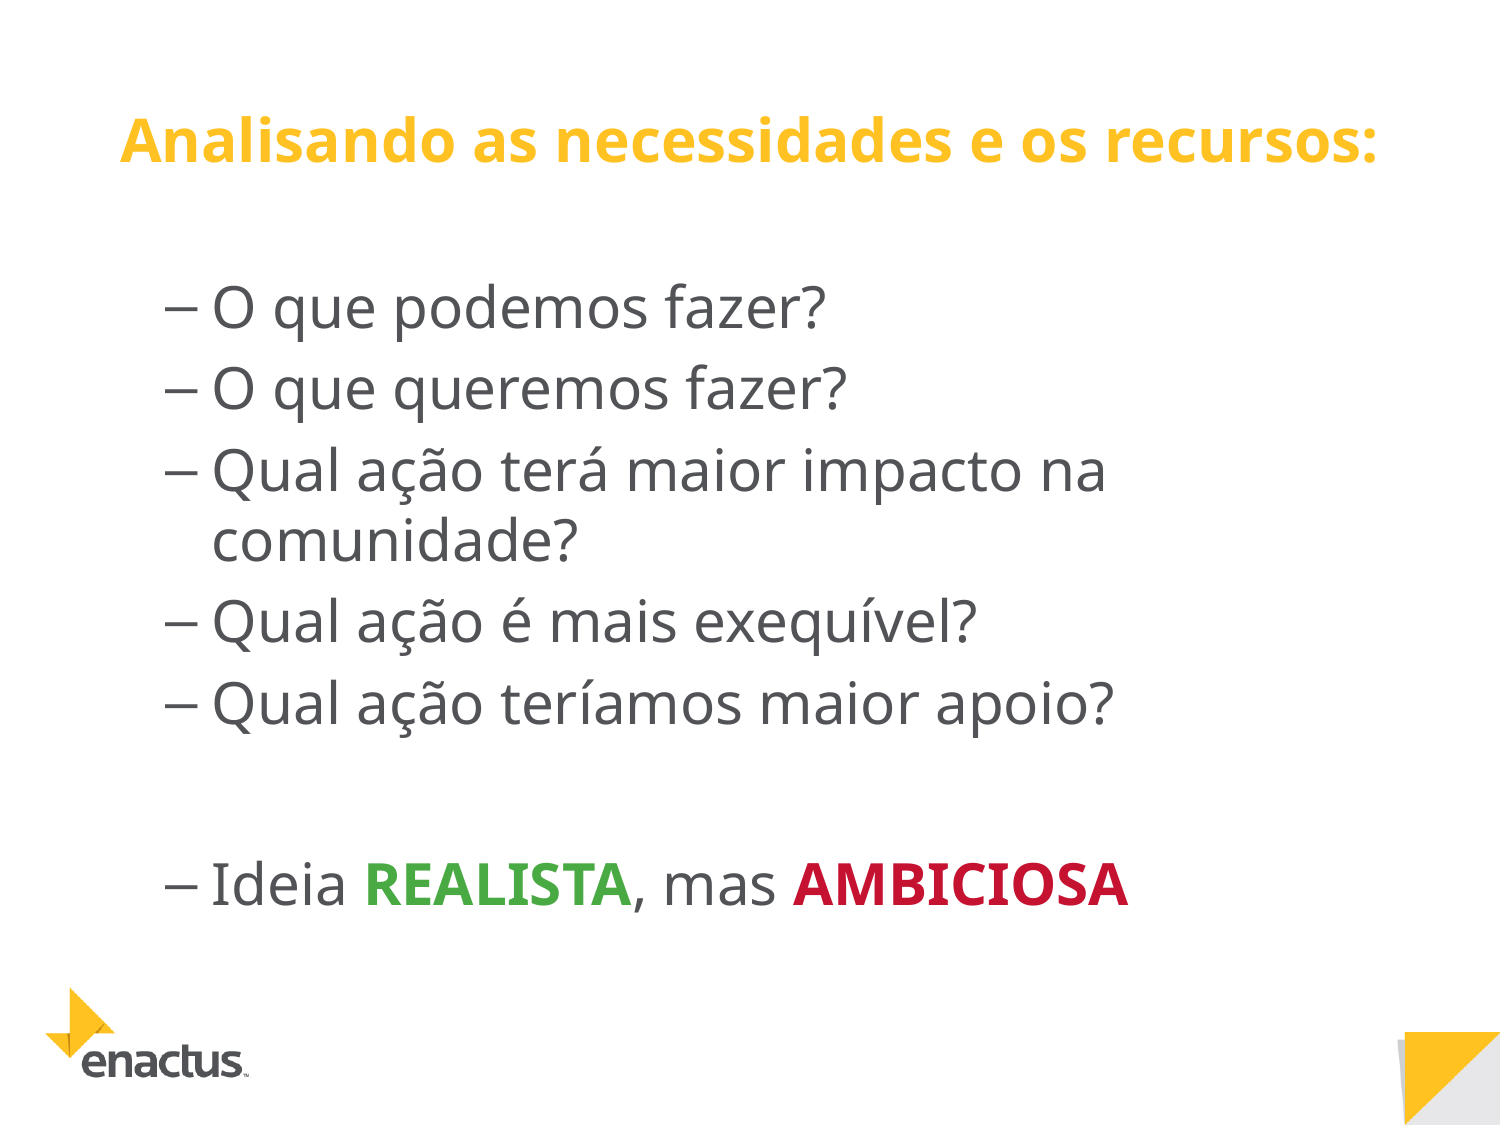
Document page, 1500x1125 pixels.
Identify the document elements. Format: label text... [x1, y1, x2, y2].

list O que podemos fazer? O que queremos fazer? Qual ação terá maior impacto na comunidade? Qual ação é mais exequível? Qual ação teríamos maior apoio? Ideia REALISTA, mas AMBICIOSA [75, 262, 1425, 1005]
picture [0, 978, 1500, 1125]
title Analisando as necessidades e os recursos: [75, 45, 1425, 233]
